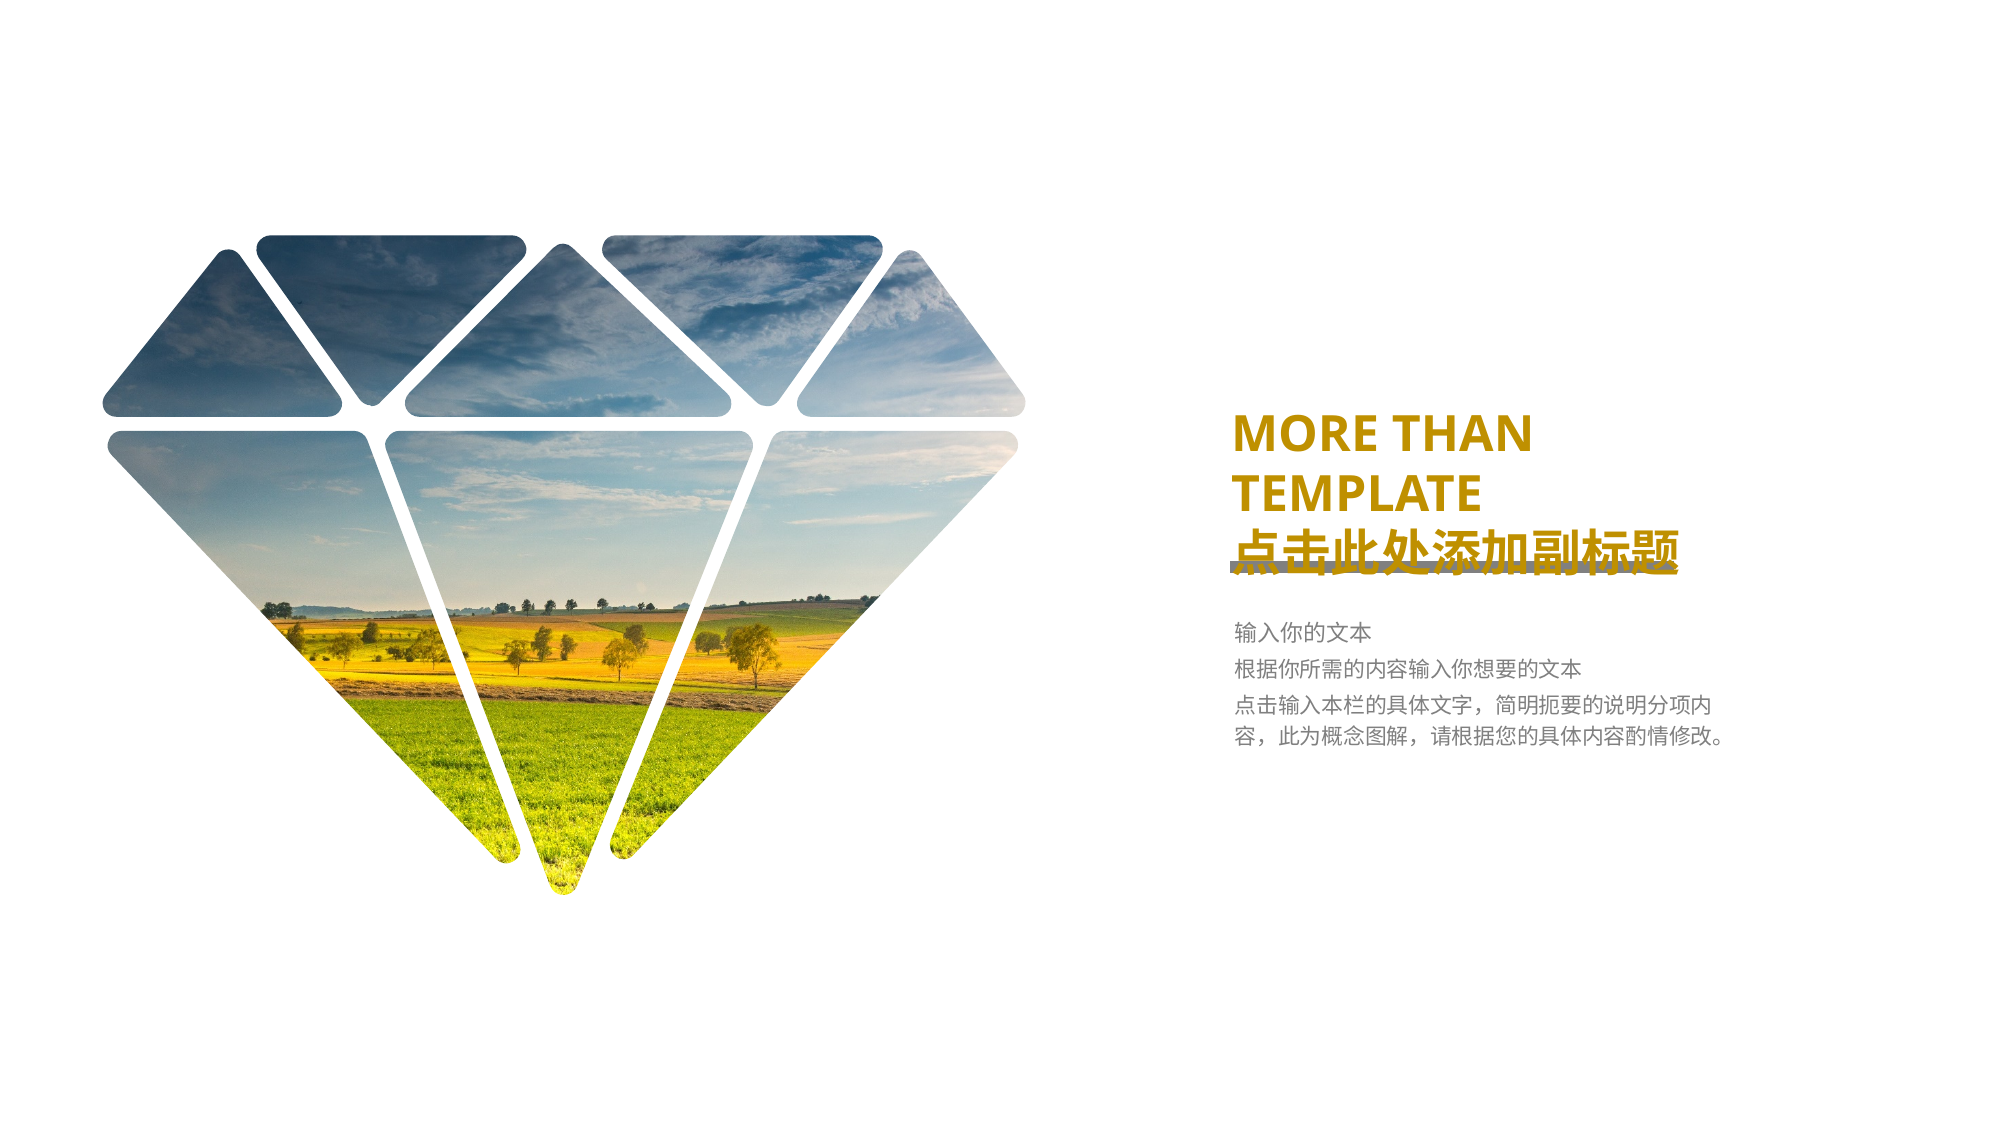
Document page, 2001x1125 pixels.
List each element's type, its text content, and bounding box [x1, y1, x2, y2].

text_box MORE THAN TEMPLATE 点击此处添加副标题 [1210, 391, 1816, 592]
text_box 输入你的文本 根据你所需的内容输入你想要的文本 点击输入本栏的具体文字，简明扼要的说明分项内容，此为概念图解，请根据您的具体内容酌情修改。 [1210, 601, 1750, 761]
picture [102, 235, 1026, 895]
